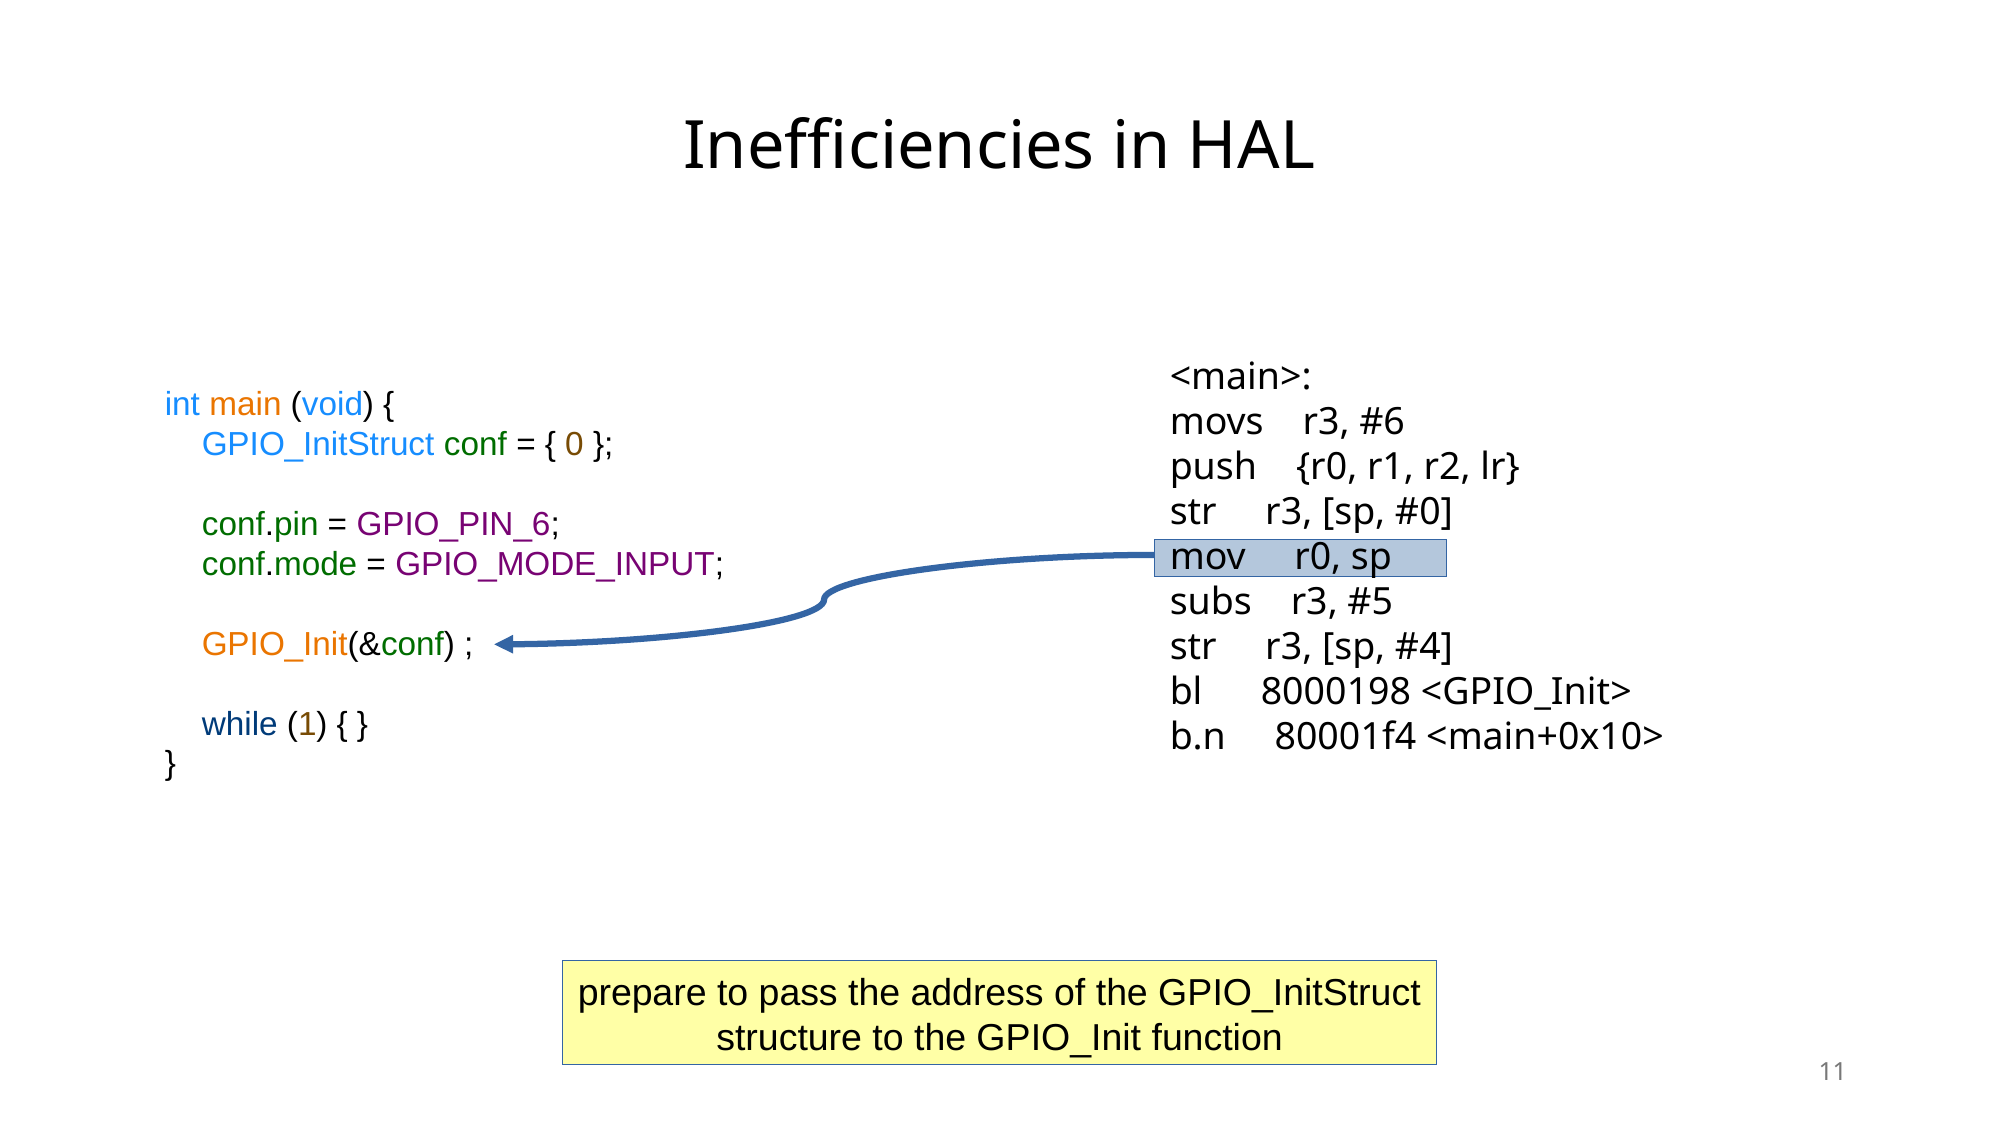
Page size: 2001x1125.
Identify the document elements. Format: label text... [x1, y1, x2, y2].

text_box [494, 554, 1154, 651]
text_box <main>: movs r3, #6 push {r0, r1, r2, lr} str r3, [sp, #0] mov r0, sp subs r3, #5 str r3, [sp, #4] bl 8000198 <GPIO_Init> b.n 80001f4 <main+0x10> [1154, 345, 1867, 850]
text_box Inefficiencies in HAL [317, 103, 1683, 270]
text_box prepare to pass the address of the GPIO_InitStruct structure to the GPIO_Init function [562, 960, 1437, 1065]
text_box int main (void) { GPIO_InitStruct conf = { 0 }; conf.pin = GPIO_PIN_6; conf.mode = GPIO_MODE_INPUT; GPIO_Init(&conf) ; while (1) { } } [150, 375, 937, 787]
slide_number 11 [1412, 1042, 1862, 1102]
